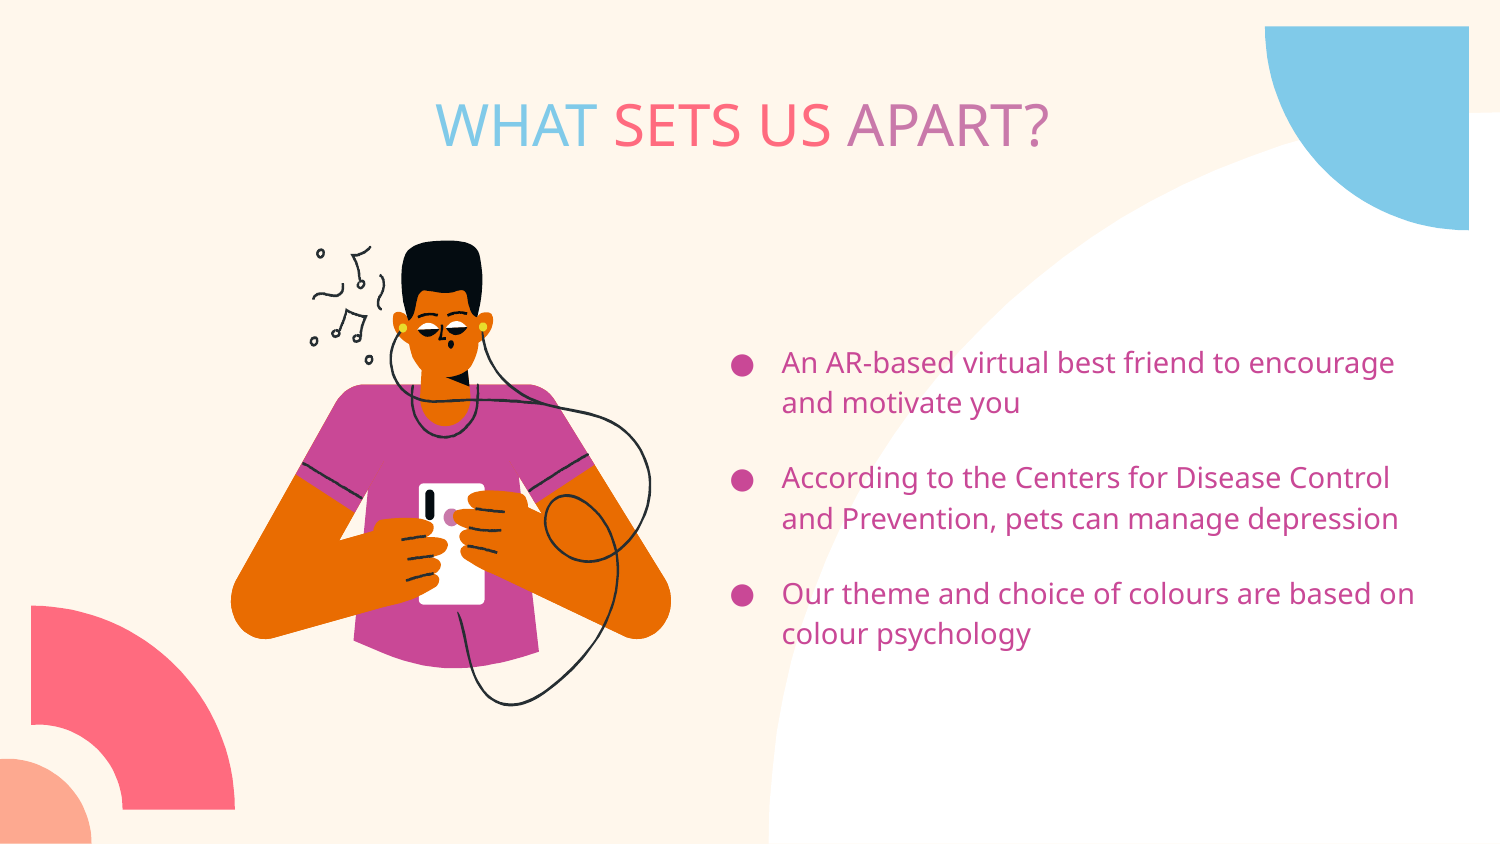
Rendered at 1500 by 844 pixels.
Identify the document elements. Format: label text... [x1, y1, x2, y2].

title WHAT SETS US APART? [51, 72, 1449, 167]
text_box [230, 240, 672, 707]
list An AR-based virtual best friend to encourage and motivate you According to the Centers for Disease Control and Prevention, pets can manage depression Our theme and choice of colours are based on colour psychology [691, 324, 1449, 670]
